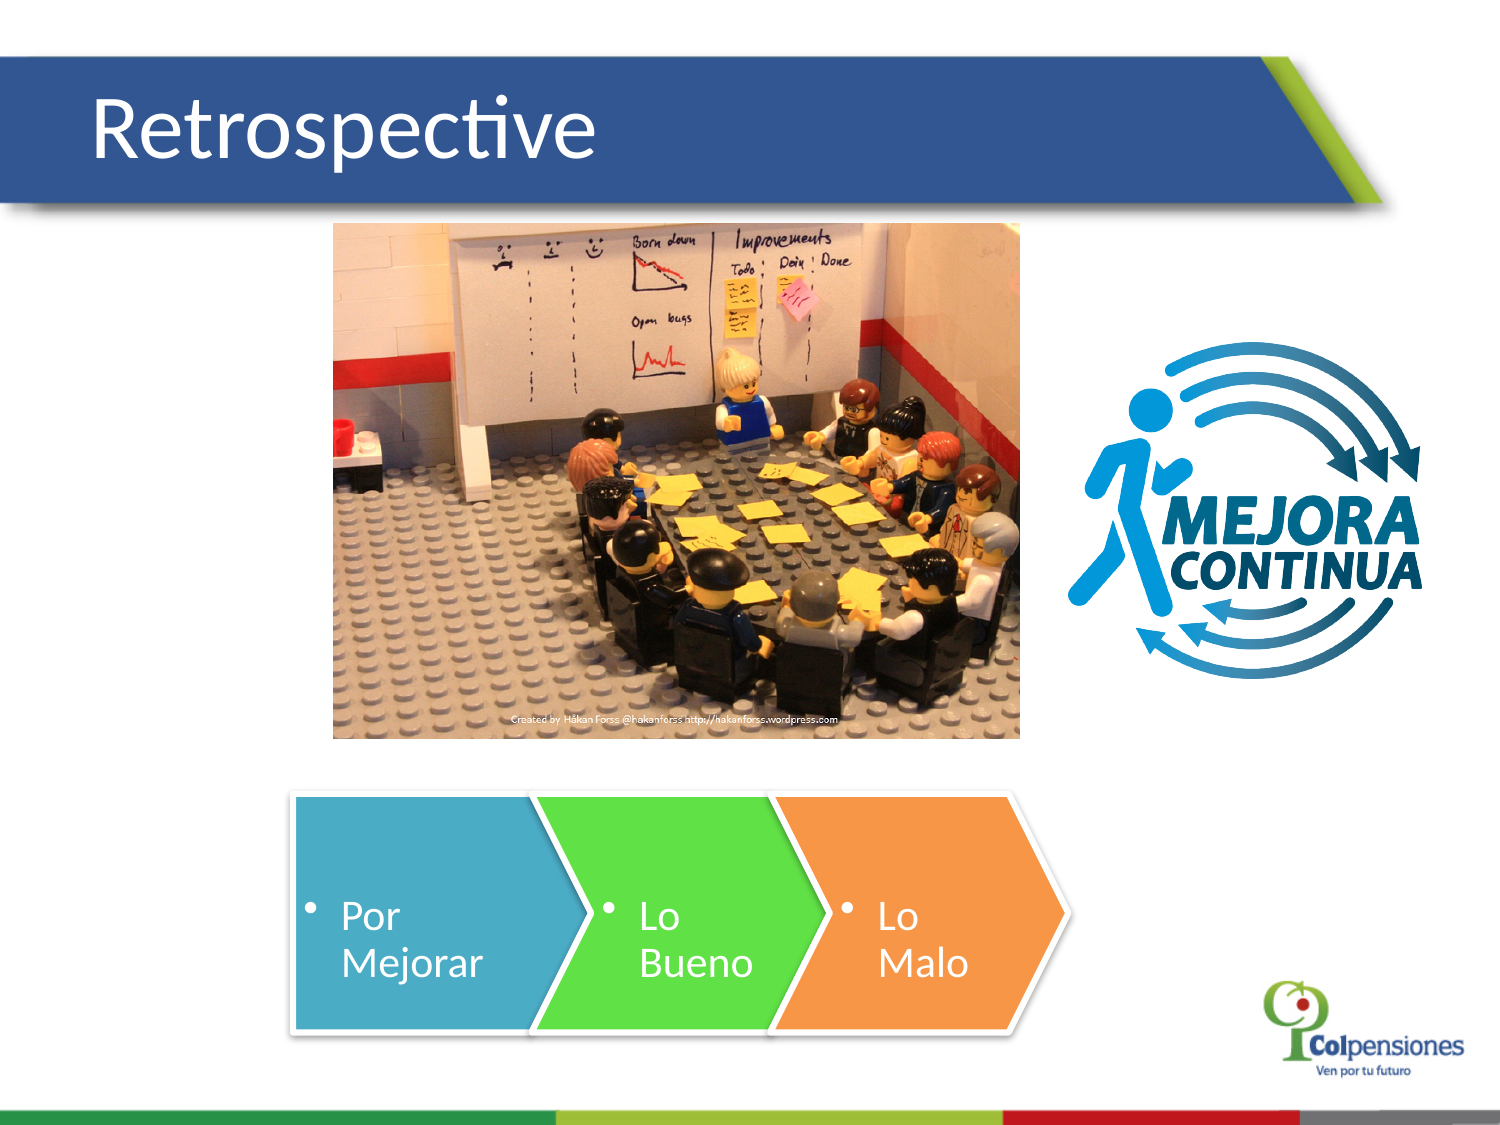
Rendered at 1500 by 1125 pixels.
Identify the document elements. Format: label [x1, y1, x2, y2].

text_box [292, 678, 1069, 1125]
picture [0, 0, 1500, 1125]
